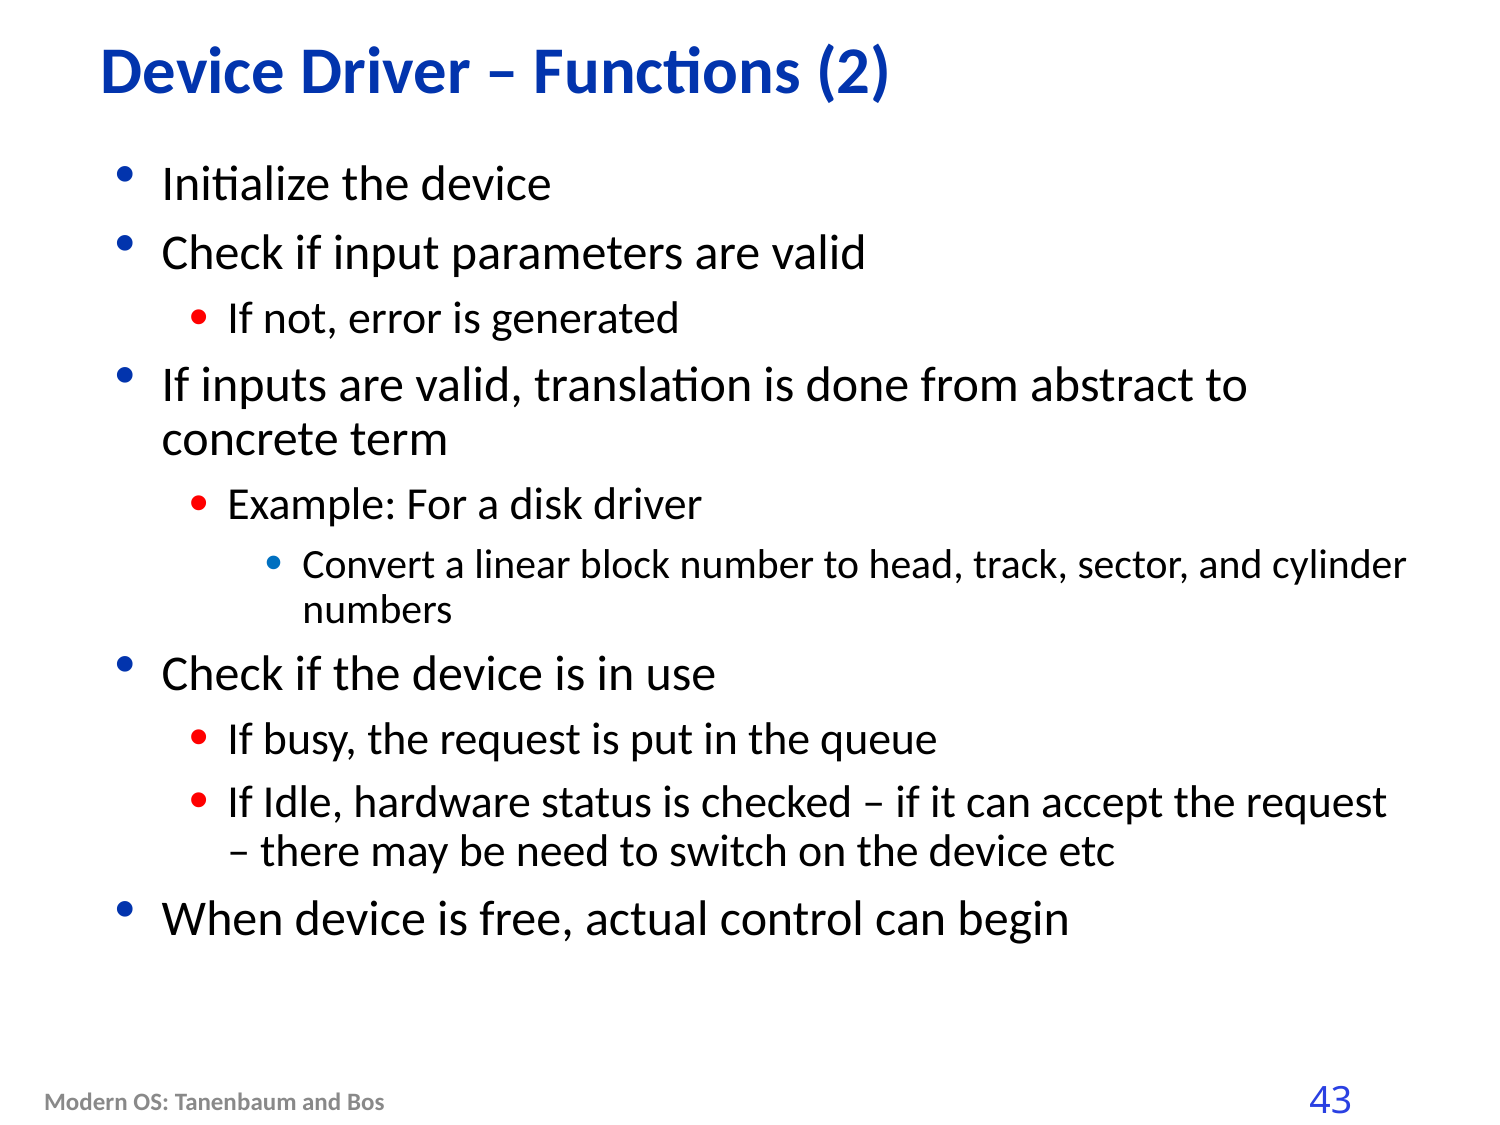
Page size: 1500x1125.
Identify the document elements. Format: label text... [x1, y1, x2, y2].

title Device Driver – Functions (2) [85, 28, 1261, 117]
text_box Modern OS: Tanenbaum and Bos [29, 1082, 668, 1120]
list Initialize the device Check if input parameters are valid If not, error is generated If inputs are valid, translation is done from abstract to concrete term Example: For a disk driver Convert a linear block number to head, track, sector, and cylinder numbers Check if the device is in use If busy, the request is put in the queue If Idle, hardware status is checked – if it can accept the request – there may be need to switch on the device etc When device is free, actual control can begin [99, 149, 1436, 988]
